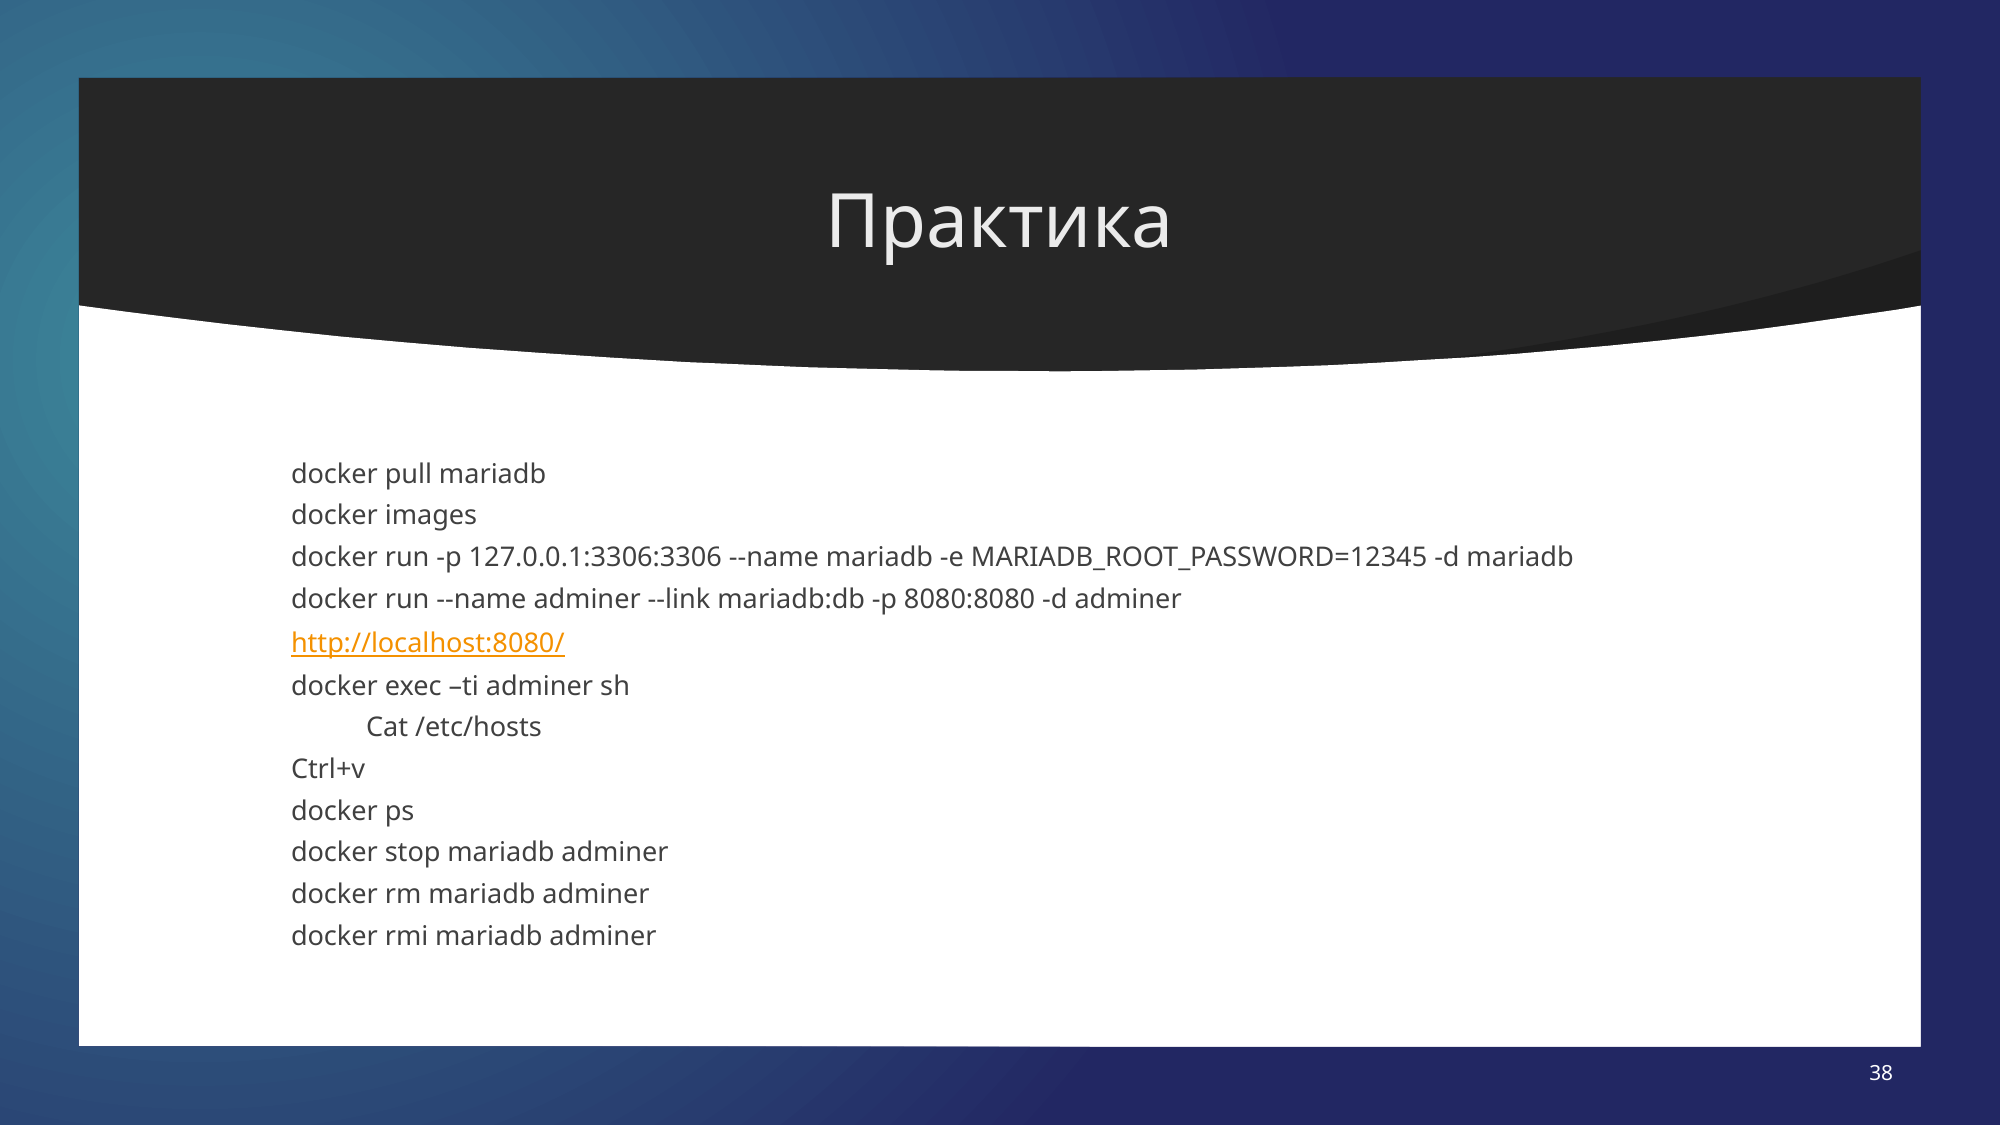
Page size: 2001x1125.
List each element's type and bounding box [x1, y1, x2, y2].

text_box [0, 0, 2000, 1125]
